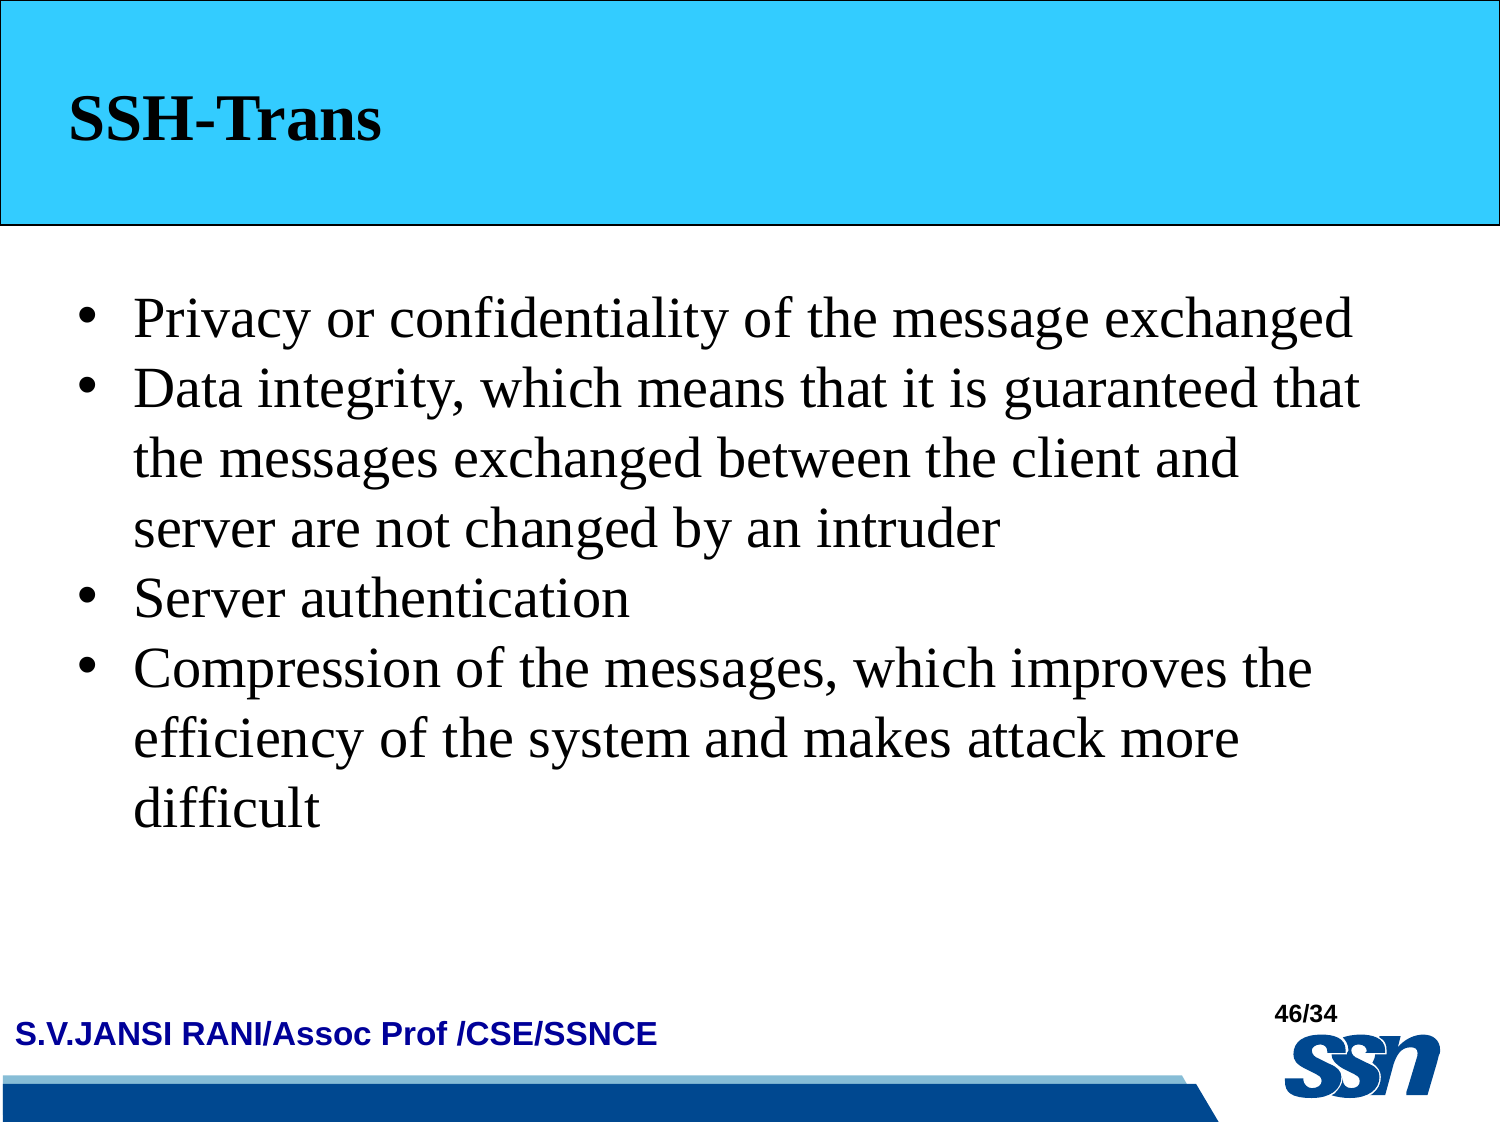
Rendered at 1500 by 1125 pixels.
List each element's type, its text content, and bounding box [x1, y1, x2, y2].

text_box [1349, 1050, 1381, 1111]
text_box SSH-Trans [37, 66, 398, 162]
text_box Privacy or confidentiality of the message exchanged Data integrity, which means that it is guaranteed that the messages exchanged between the client and server are not changed by an intruder Server authentication Compression of the messages, which improves the efficiency of the system and makes attack more difficult [62, 272, 1388, 847]
text_box [0, 0, 1500, 225]
